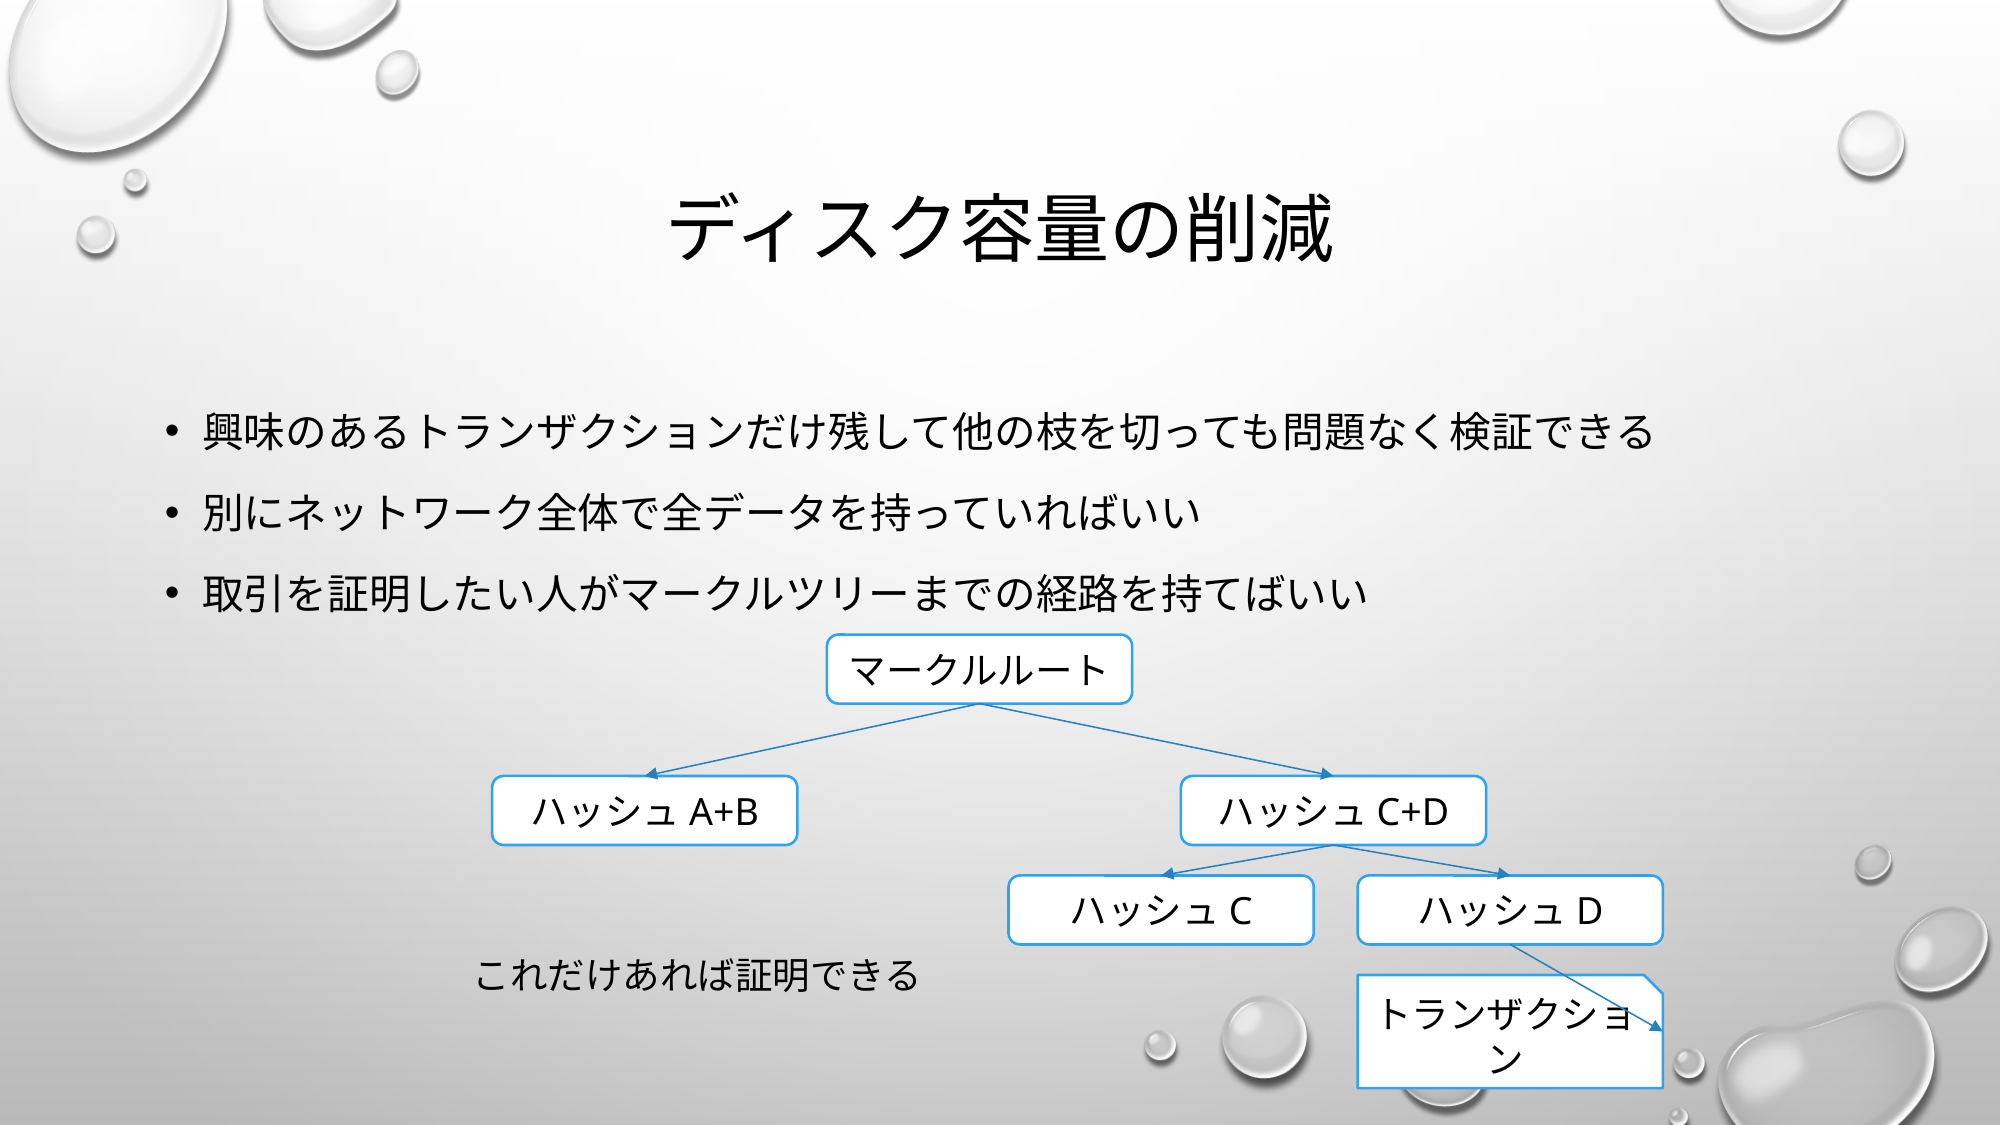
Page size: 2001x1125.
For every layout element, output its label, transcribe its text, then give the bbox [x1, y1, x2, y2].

picture [0, 0, 2000, 1125]
text_box トランザクション [1356, 973, 1665, 1090]
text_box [979, 703, 1334, 777]
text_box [644, 703, 978, 777]
text_box これだけあれば証明できる [457, 944, 980, 1005]
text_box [1333, 844, 1511, 876]
title ディスク容量の削減 [149, 101, 1851, 364]
text_box ハッシュC+D [1179, 774, 1488, 843]
text_box ハッシュC [1007, 874, 1316, 946]
text_box ハッシュA+B [490, 774, 799, 847]
text_box ハッシュD [1356, 874, 1665, 946]
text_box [1160, 844, 1333, 876]
list 興味のあるトランザクションだけ残して他の枝を切っても問題なく検証できる 別にネットワーク全体で全データを持っていればいい 取引を証明したい人がマークルツリーまでの経路を持てばいい [149, 388, 1850, 950]
text_box マークルルート [825, 633, 1134, 701]
